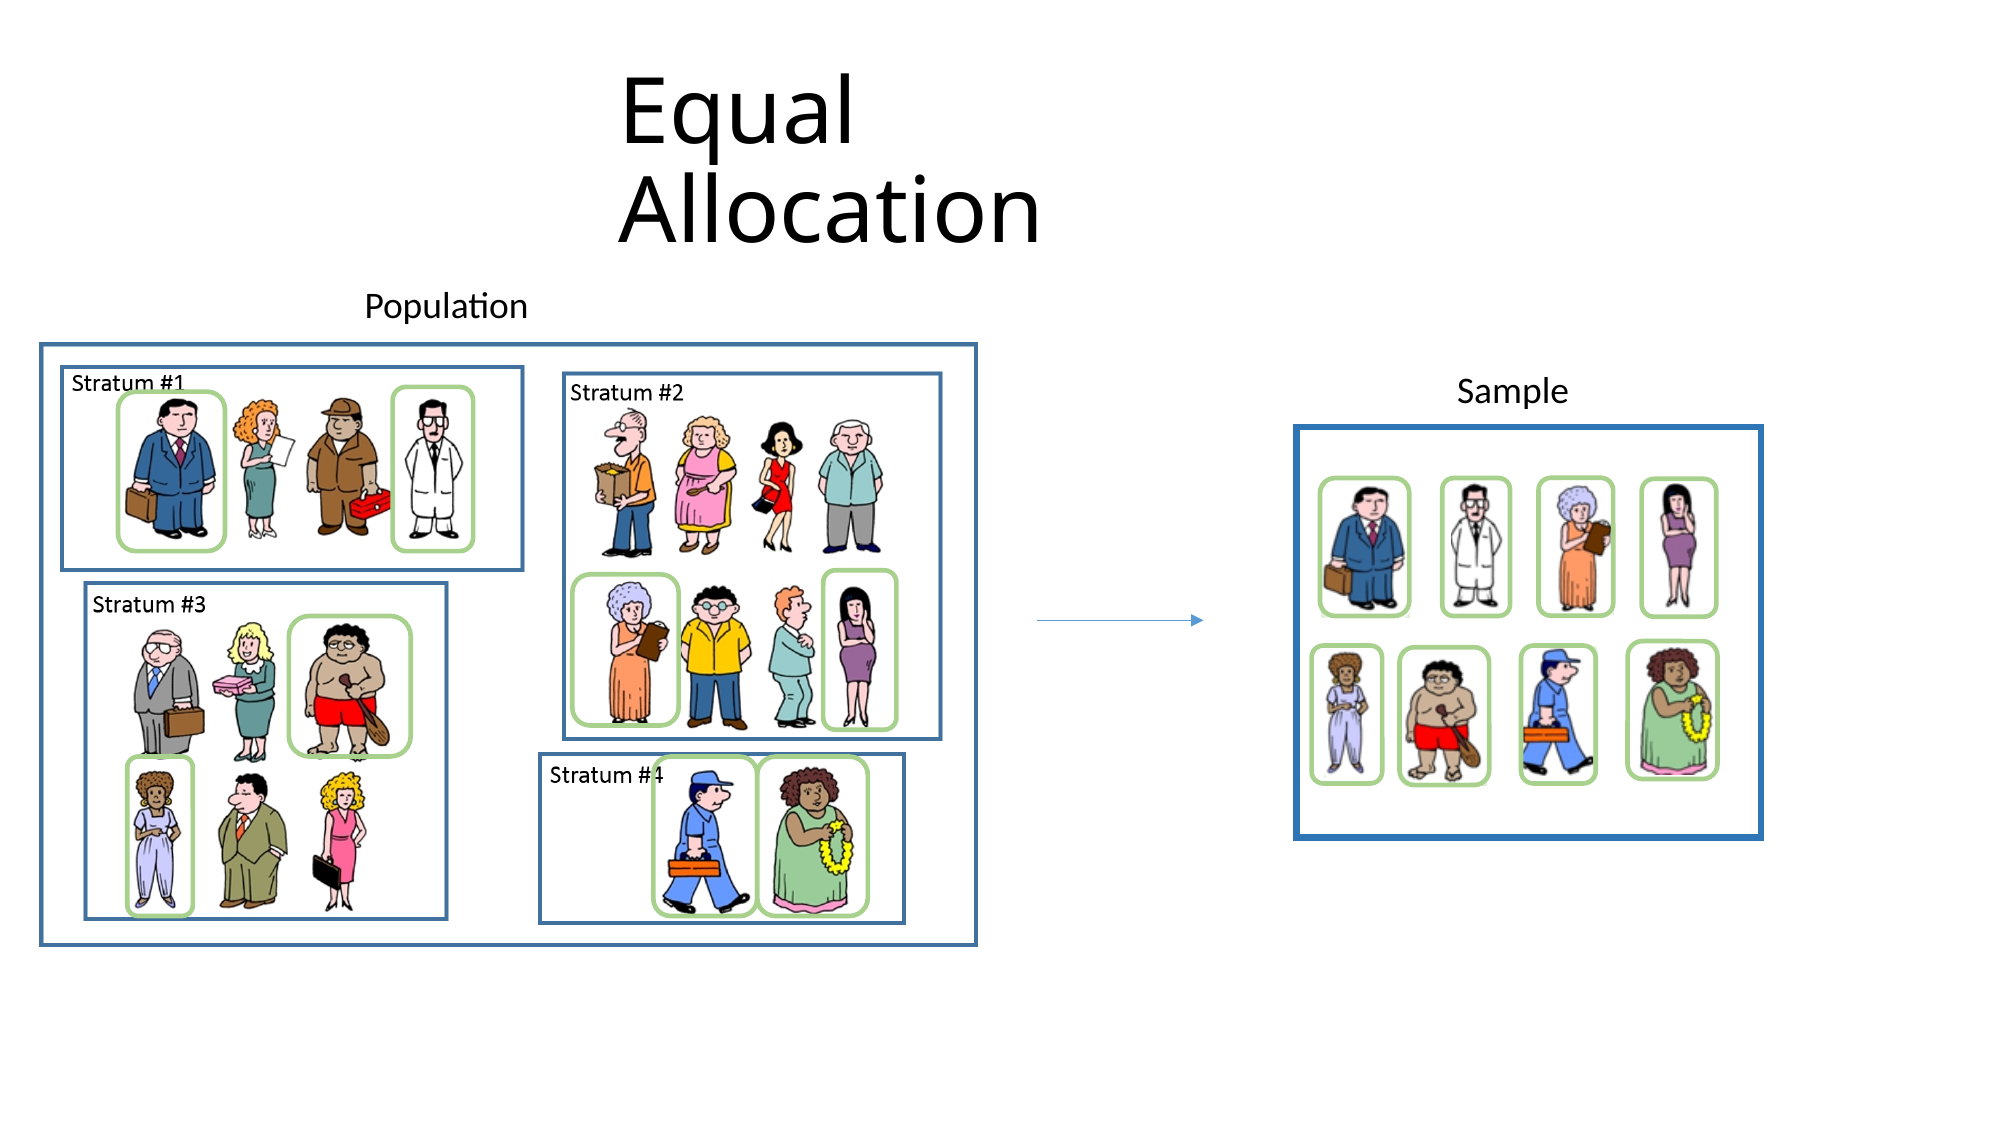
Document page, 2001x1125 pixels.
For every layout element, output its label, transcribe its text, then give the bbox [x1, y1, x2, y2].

text_box Population [349, 273, 563, 334]
title Equal Allocation [603, 54, 1254, 273]
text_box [1037, 358, 1761, 838]
picture [39, 342, 978, 947]
